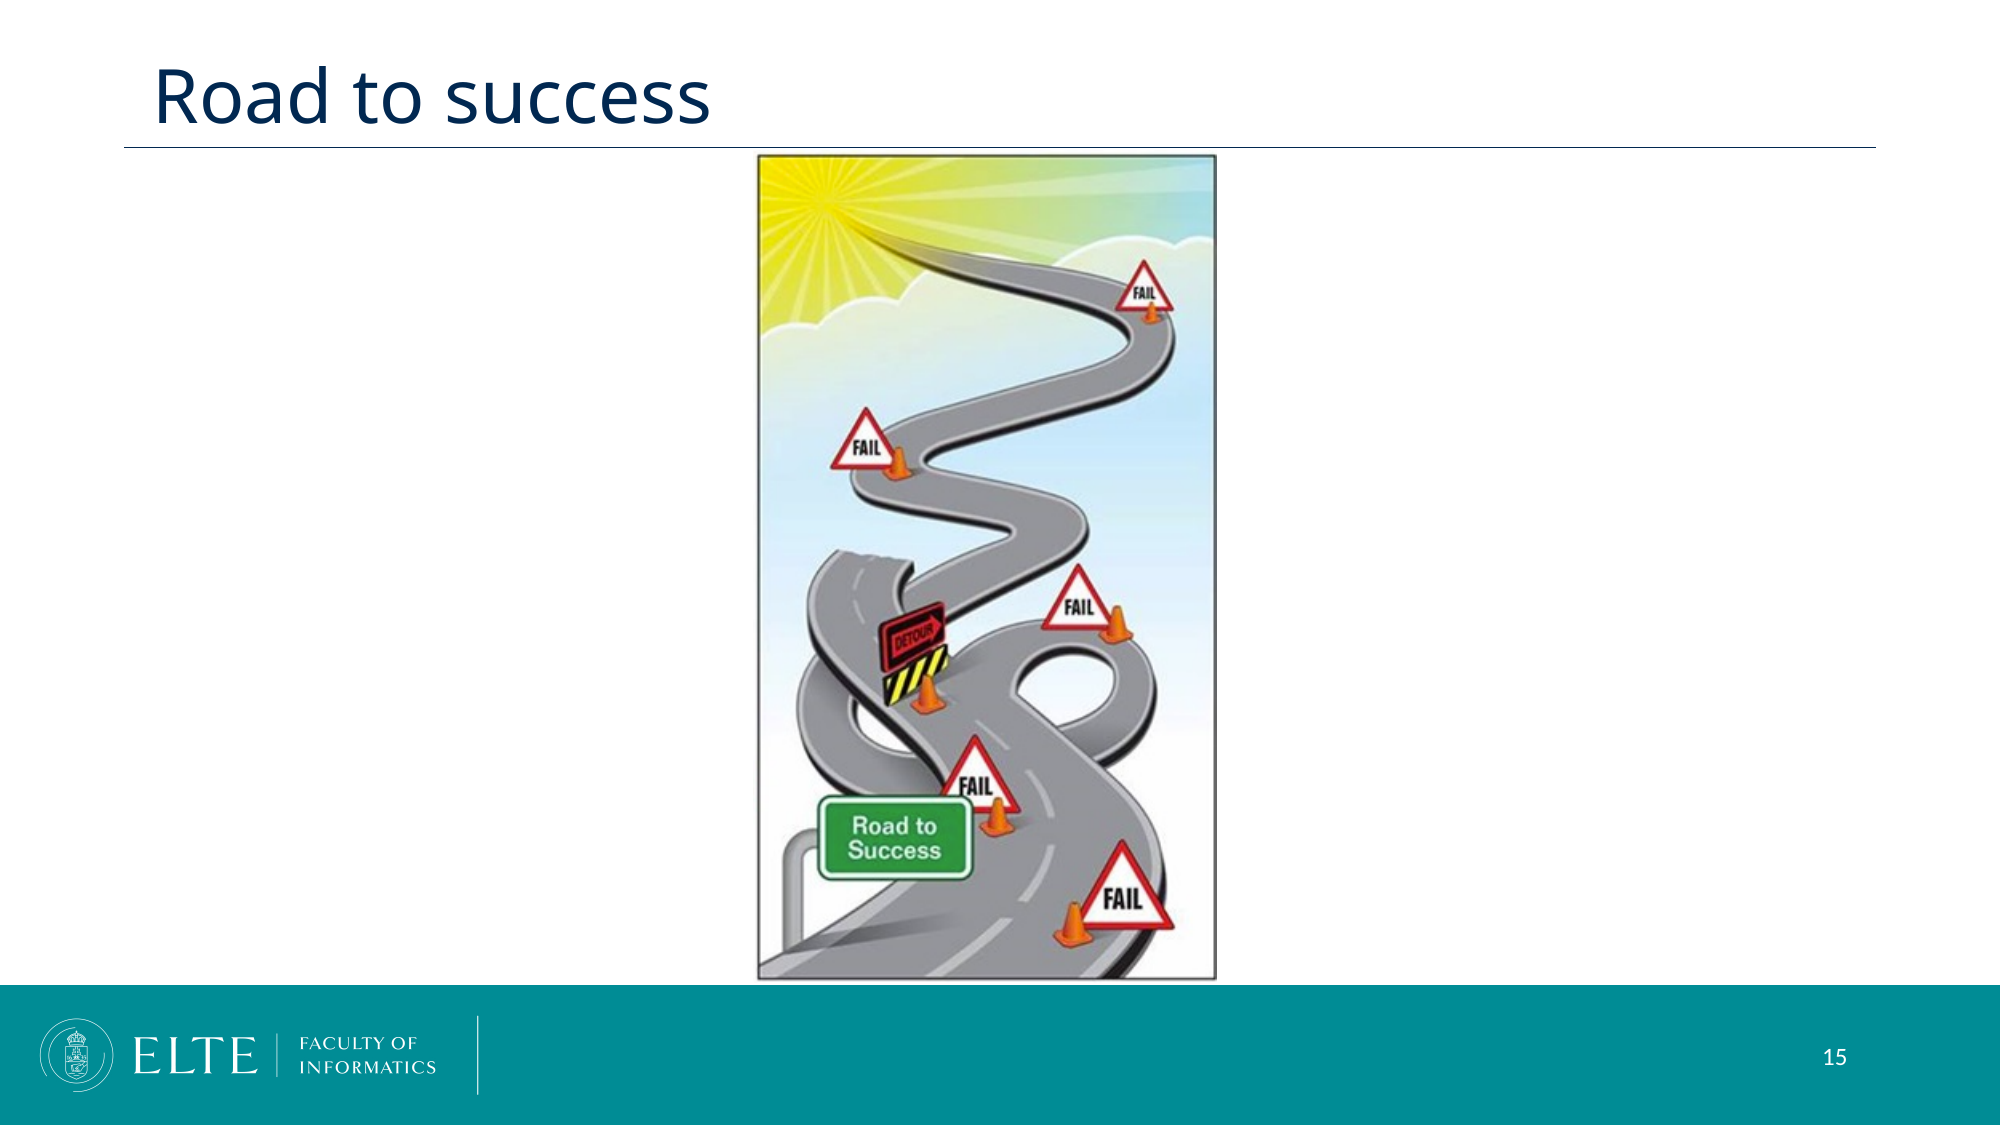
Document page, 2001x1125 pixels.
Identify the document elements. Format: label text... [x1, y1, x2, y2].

picture [0, 985, 2000, 1125]
title Road to success [137, 29, 1863, 148]
picture [753, 150, 1217, 983]
slide_number 15 [1563, 1026, 1863, 1085]
